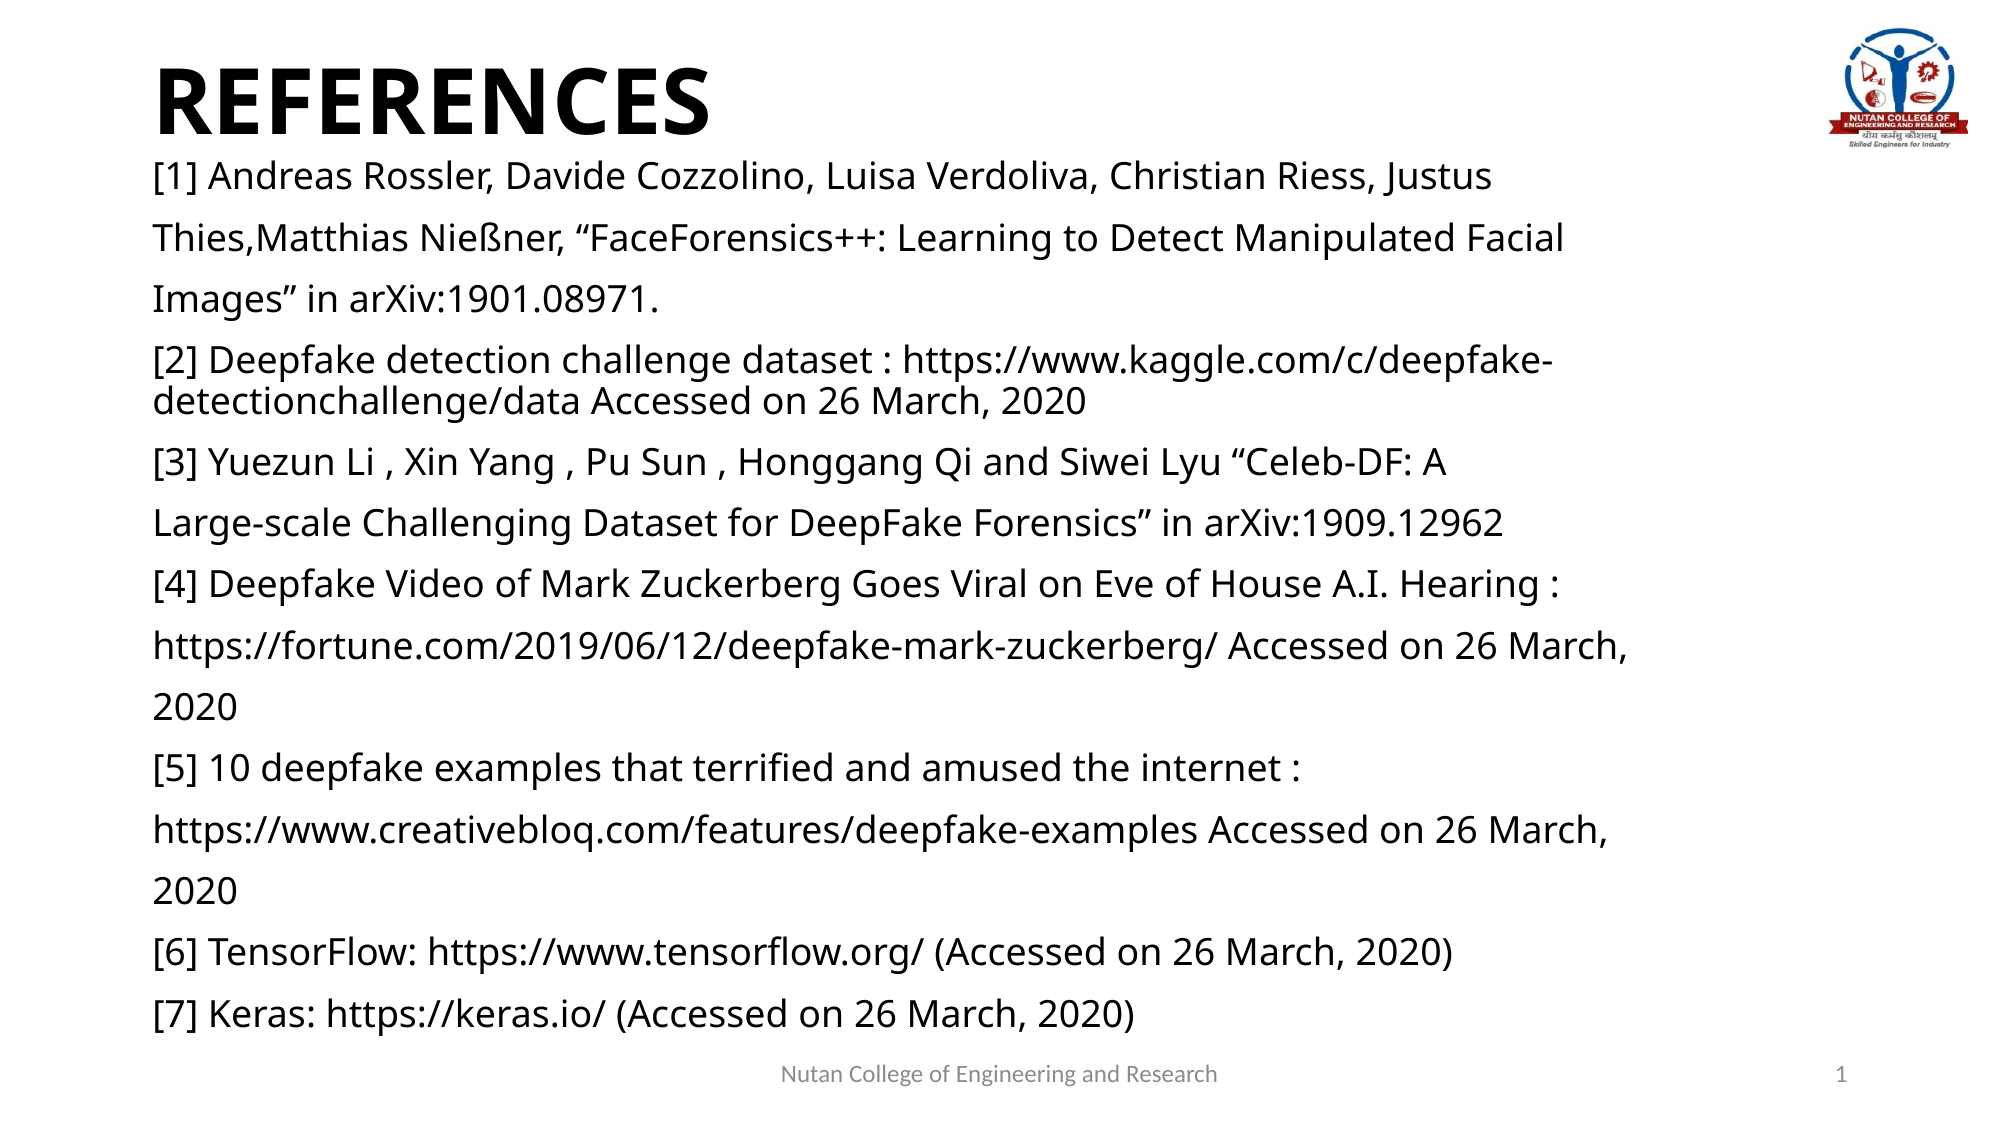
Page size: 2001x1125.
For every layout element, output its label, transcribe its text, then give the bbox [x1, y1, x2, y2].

footer Nutan College of Engineering and Research [662, 1042, 1338, 1103]
slide_number 1 [1412, 1042, 1863, 1103]
title REFERENCES [137, 59, 1863, 149]
picture [1827, 23, 1968, 151]
list [1] Andreas Rossler, Davide Cozzolino, Luisa Verdoliva, Christian Riess, Justus Thies,Matthias Nießner, “FaceForensics++: Learning to Detect Manipulated Facial Images” in arXiv:1901.08971. [2] Deepfake detection challenge dataset : https://www.kaggle.com/c/deepfake-detectionchallenge/data Accessed on 26 March, 2020 [3] Yuezun Li , Xin Yang , Pu Sun , Honggang Qi and Siwei Lyu “Celeb-DF: A Large-scale Challenging Dataset for DeepFake Forensics” in arXiv:1909.12962 [4] Deepfake Video of Mark Zuckerberg Goes Viral on Eve of House A.I. Hearing : https://fortune.com/2019/06/12/deepfake-mark-zuckerberg/ Accessed on 26 March, 2020 [5] 10 deepfake examples that terrified and amused the internet : https://www.creativebloq.com/features/deepfake-examples Accessed on 26 March, 2020 [6] TensorFlow: https://www.tensorflow.org/ (Accessed on 26 March, 2020) [7] Keras: https://keras.io/ (Accessed on 26 March, 2020) [137, 149, 1863, 1043]
